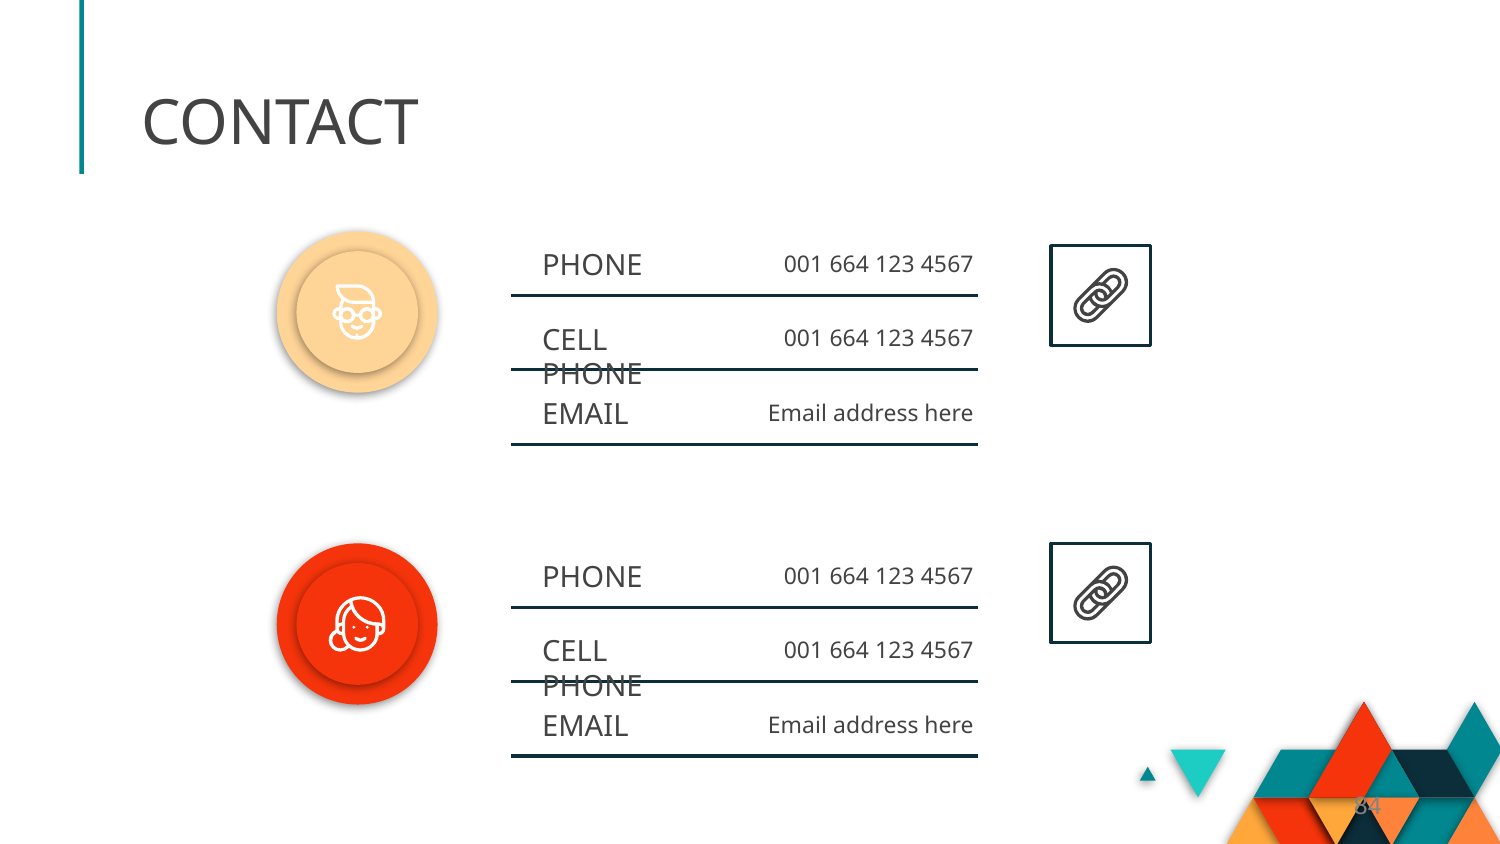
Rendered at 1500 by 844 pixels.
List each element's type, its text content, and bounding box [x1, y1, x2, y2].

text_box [1050, 543, 1151, 644]
text_box Email address here [699, 380, 989, 441]
text_box PHONE [527, 543, 699, 604]
text_box CELL PHONE [527, 617, 699, 679]
slide_number 84 [1059, 782, 1397, 828]
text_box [276, 543, 438, 705]
text_box Email address here [699, 692, 989, 753]
text_box EMAIL [527, 692, 699, 753]
text_box 001 664 123 4567 [699, 617, 989, 679]
text_box 001 664 123 4567 [699, 543, 989, 604]
text_box CELL PHONE [527, 305, 699, 367]
text_box EMAIL [527, 380, 699, 441]
title CONTACT [126, 76, 751, 172]
text_box PHONE [527, 231, 699, 293]
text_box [1050, 245, 1151, 346]
text_box 001 664 123 4567 [699, 231, 989, 293]
text_box 001 664 123 4567 [699, 305, 989, 367]
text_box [276, 231, 438, 393]
